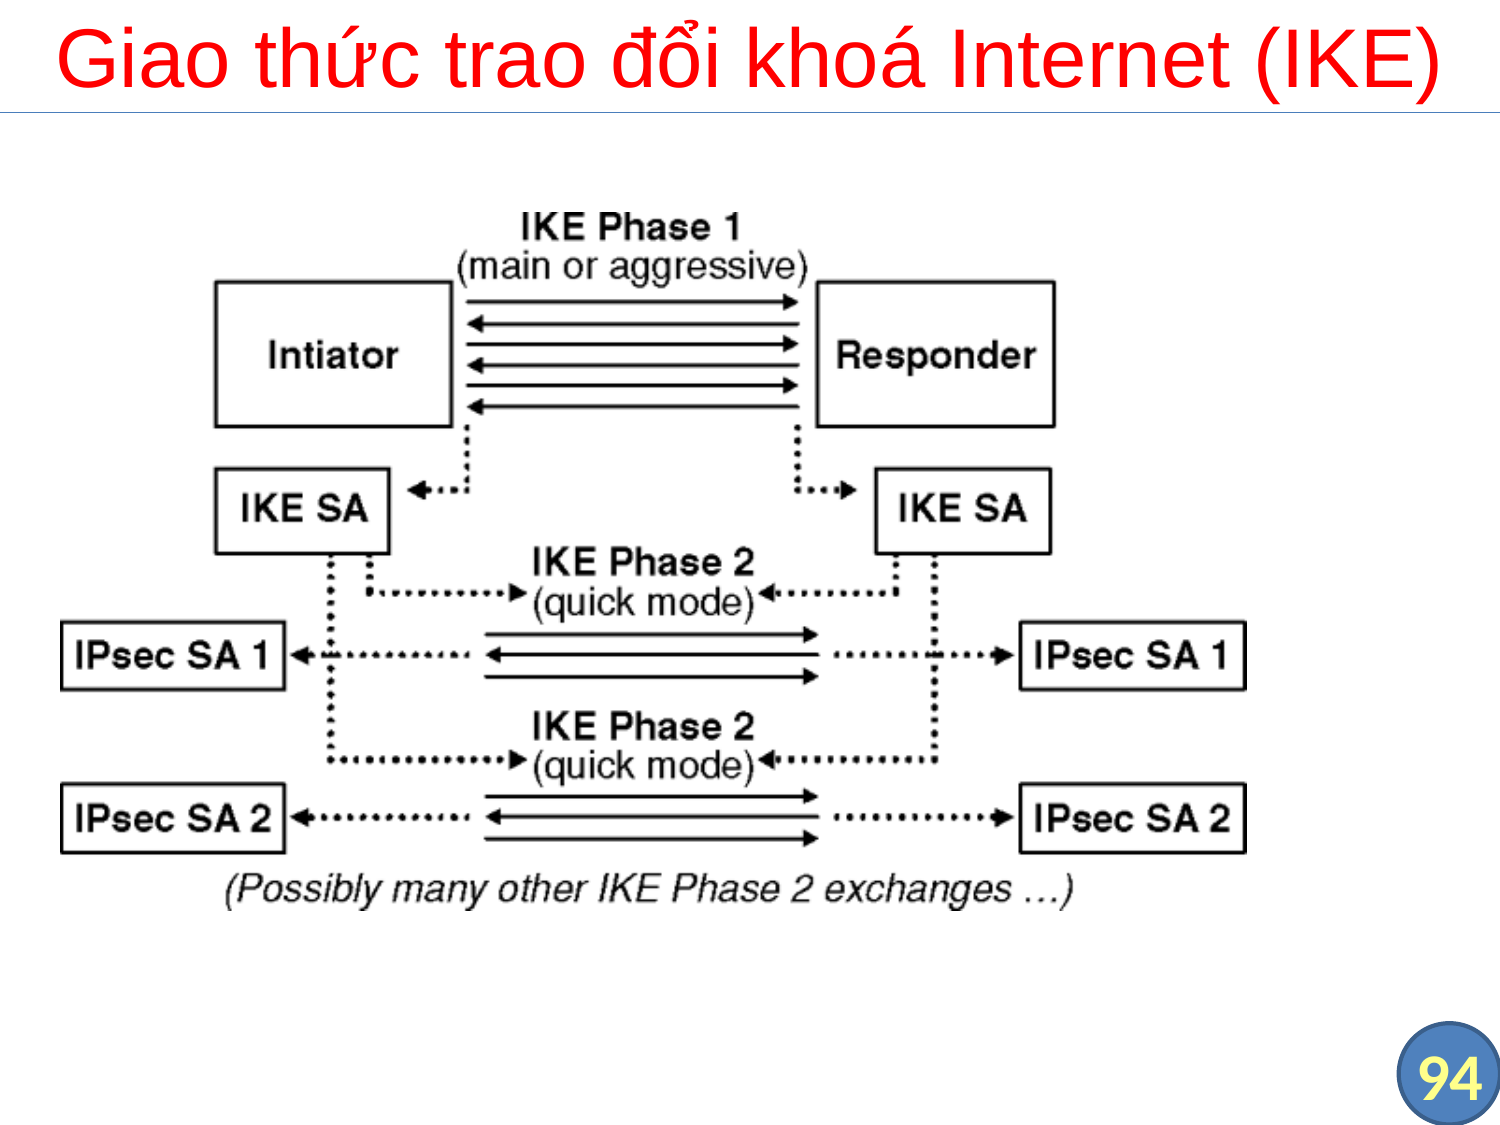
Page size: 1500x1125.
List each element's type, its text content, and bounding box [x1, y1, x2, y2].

picture [59, 212, 1247, 912]
title Giao thức trao đổi khoá Internet (IKE) [0, 0, 1500, 113]
slide_number 94 [1399, 1023, 1500, 1125]
